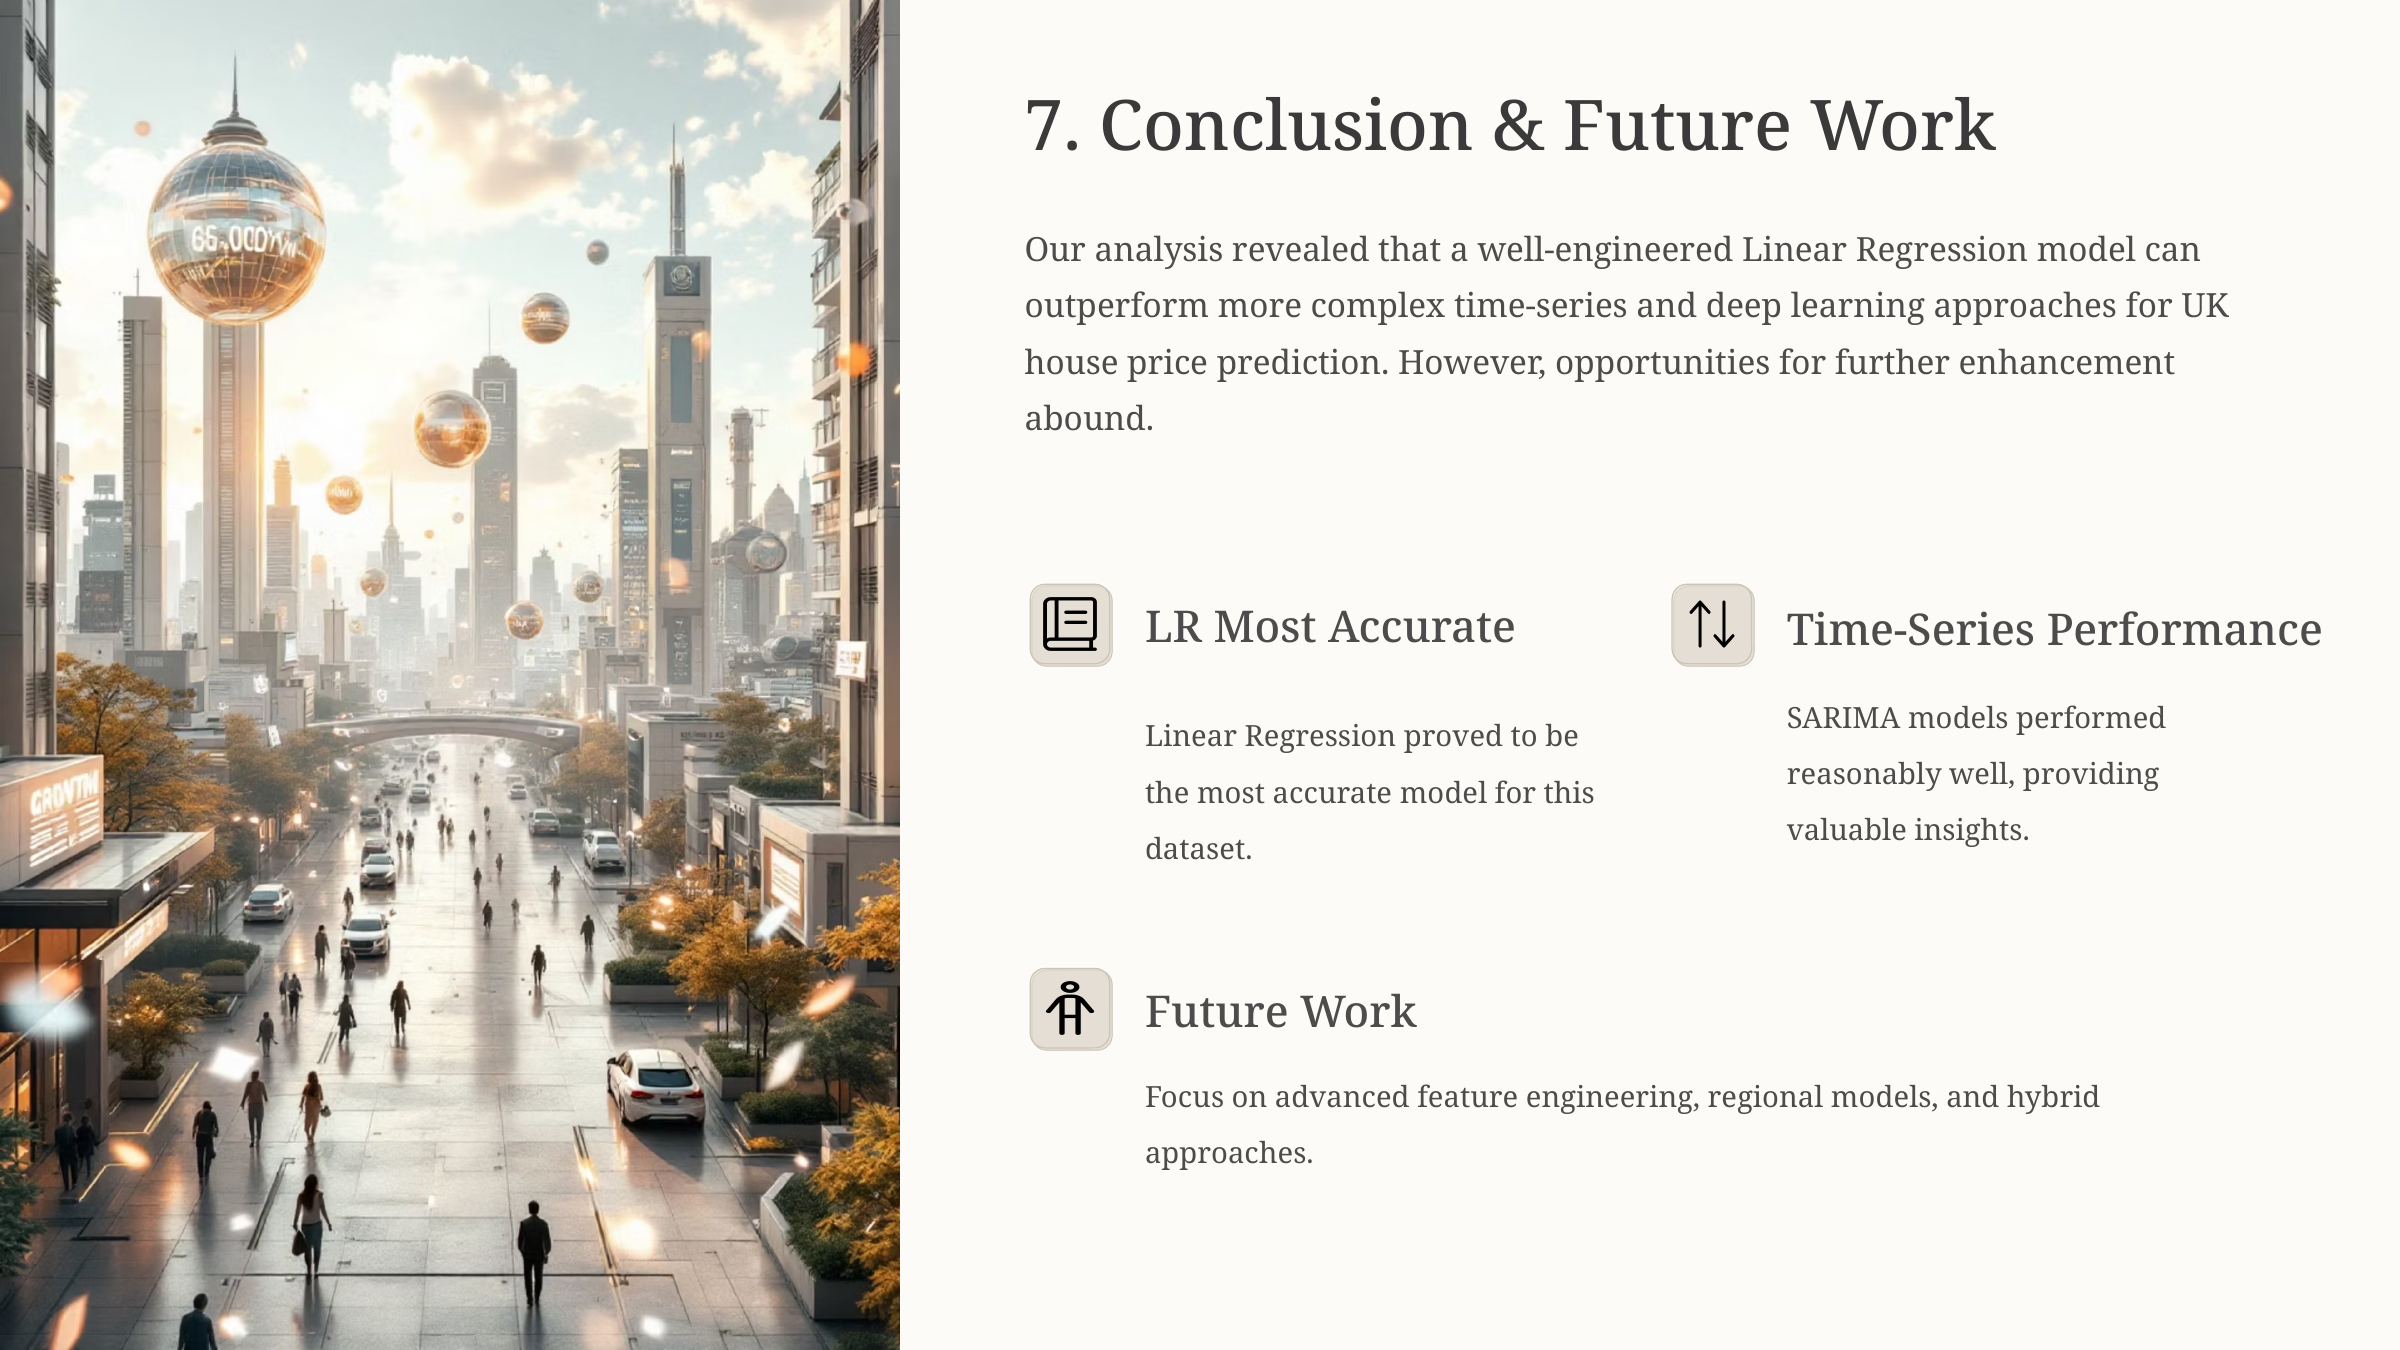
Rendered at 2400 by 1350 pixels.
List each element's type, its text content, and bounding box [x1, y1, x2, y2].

text_box [1030, 968, 1110, 1048]
picture [1043, 597, 1097, 651]
text_box Time-Series Performance [1786, 598, 2365, 710]
text_box LR Most Accurate [1145, 596, 1587, 652]
text_box SARIMA models performed reasonably well, providing valuable insights. [1786, 677, 2270, 848]
text_box 7. Conclusion & Future Work [1024, 77, 2346, 254]
text_box [1030, 584, 1110, 664]
picture [1685, 597, 1739, 651]
text_box Linear Regression proved to be the most accurate model for this dataset. [1145, 696, 1628, 866]
text_box [1672, 584, 1752, 664]
picture [1043, 981, 1097, 1035]
picture [0, 0, 900, 1350]
text_box Our analysis revealed that a well-engineered Linear Regression model can outperform more complex time-series and deep learning approaches for UK house price prediction. However, opportunities for further enhancement abound. [1024, 212, 2265, 439]
text_box Future Work [1145, 980, 1587, 1036]
text_box Focus on advanced feature engineering, regional models, and hybrid approaches. [1145, 1056, 2270, 1171]
